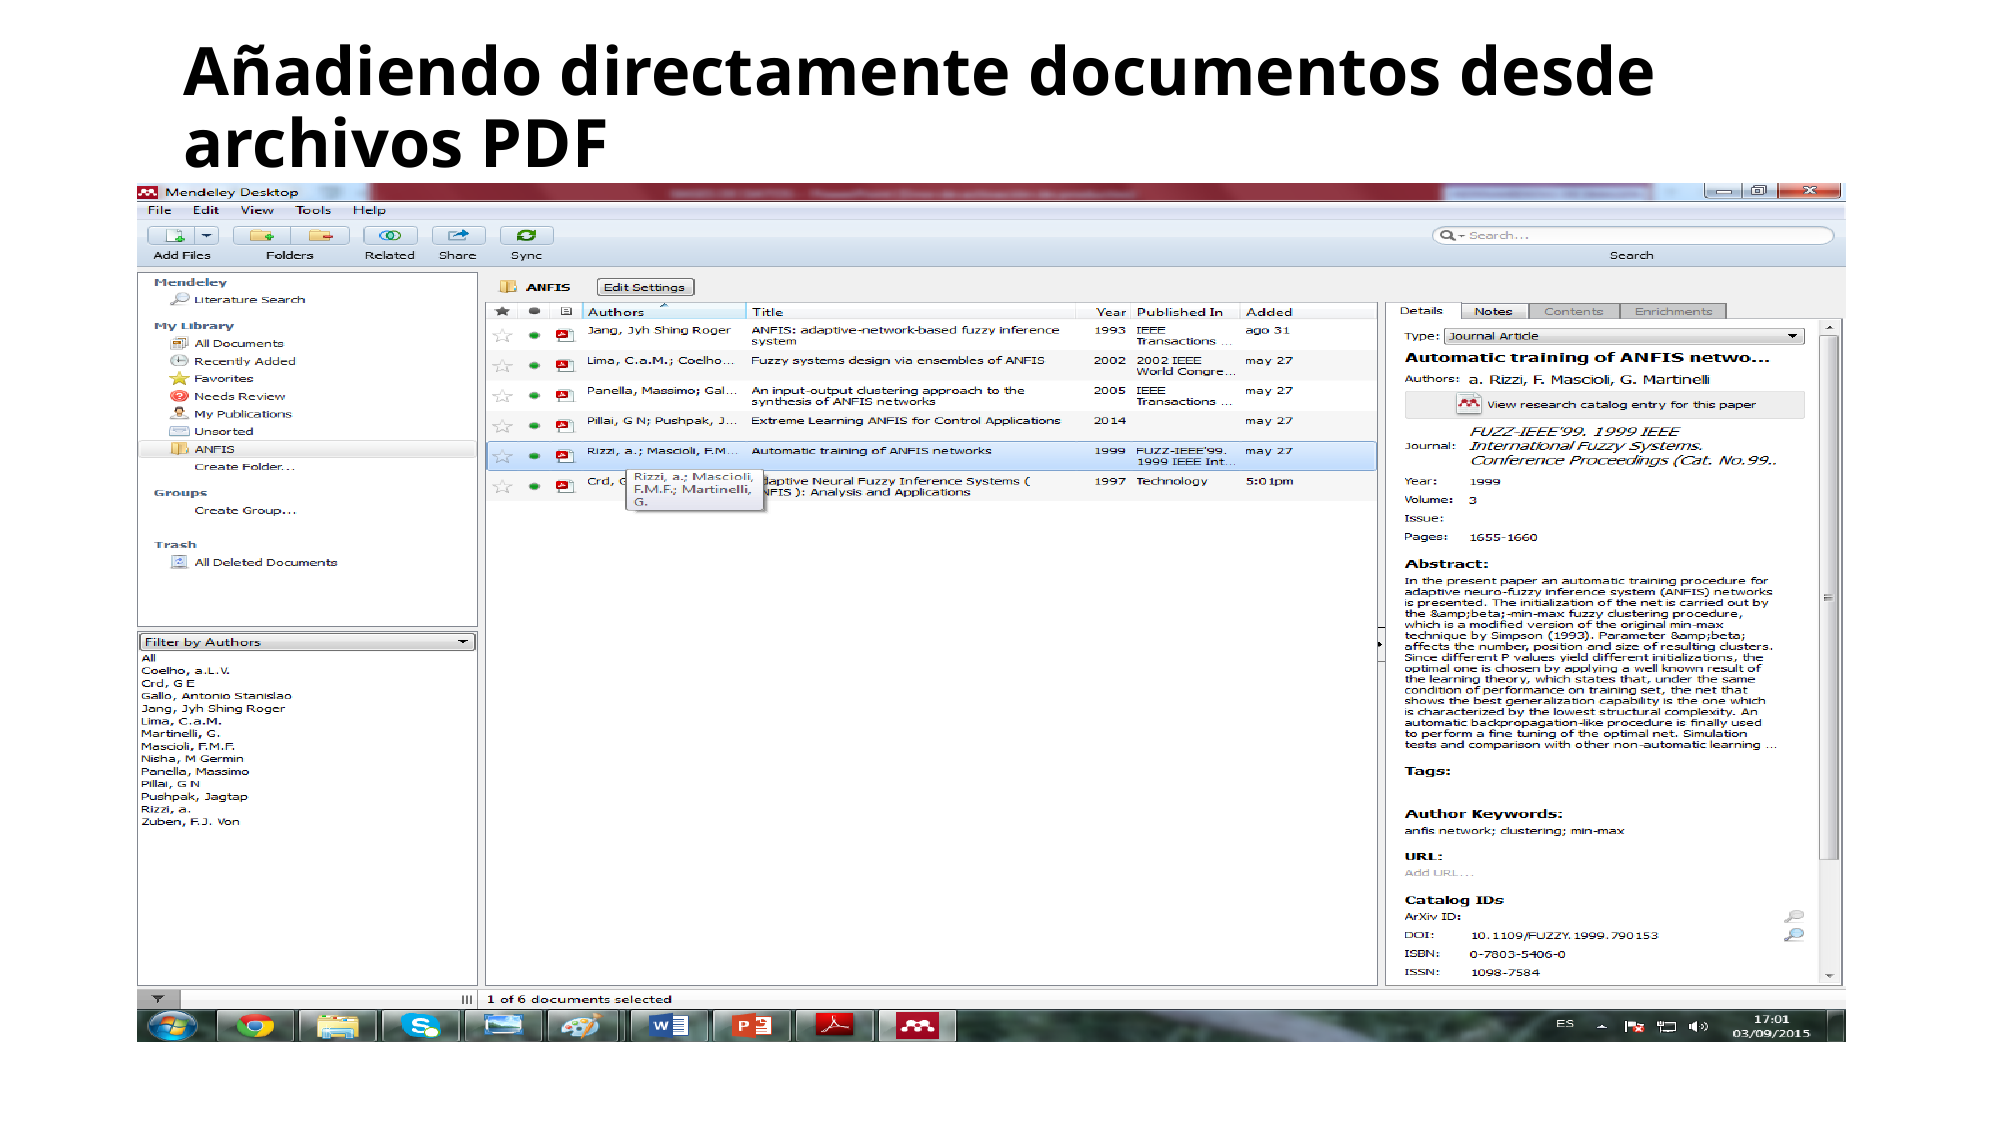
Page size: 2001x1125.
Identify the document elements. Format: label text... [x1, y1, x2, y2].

title Añadiendo directamente documentos desde archivos PDF [168, 1, 1894, 219]
picture [137, 183, 1846, 1042]
